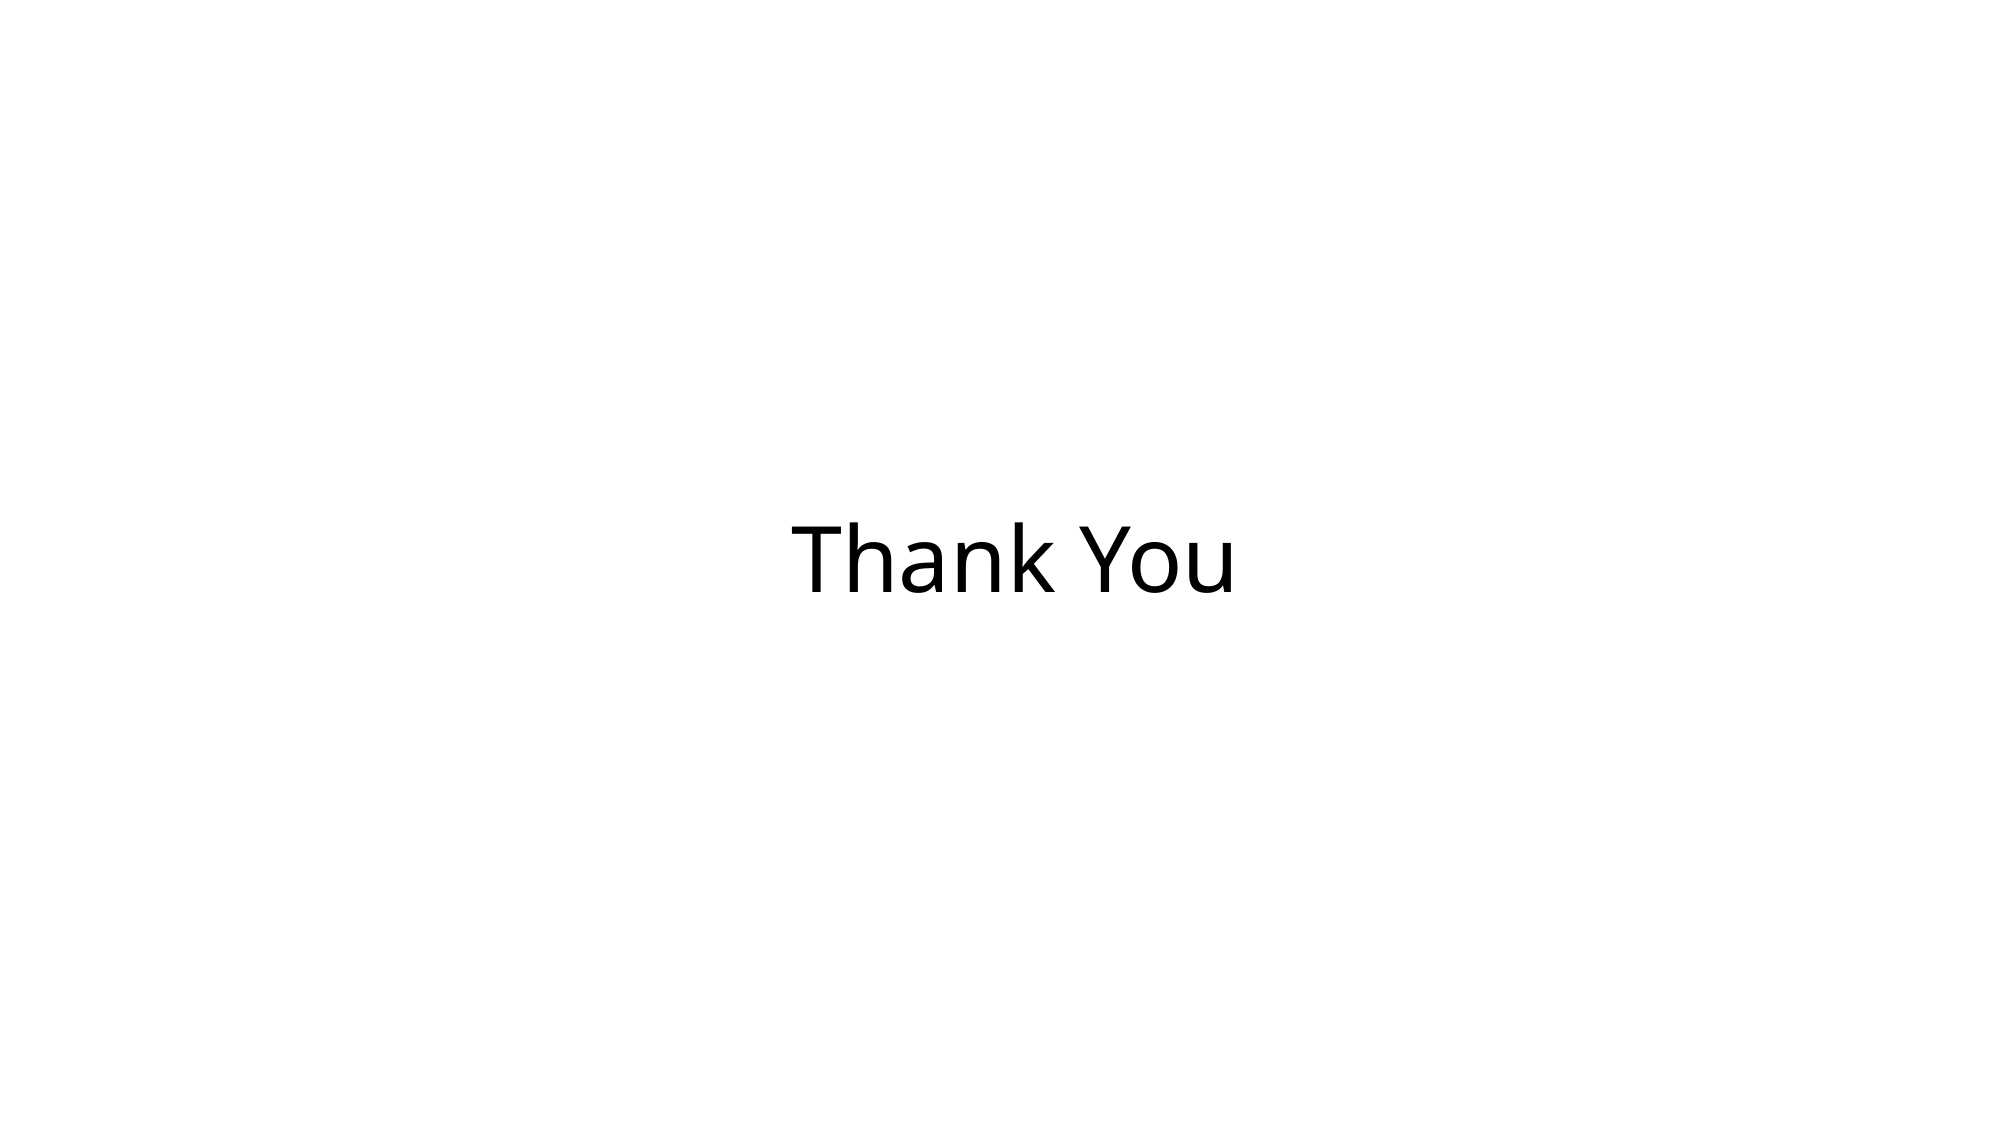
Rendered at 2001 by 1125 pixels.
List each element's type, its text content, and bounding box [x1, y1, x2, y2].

title Thank You [152, 453, 1878, 672]
